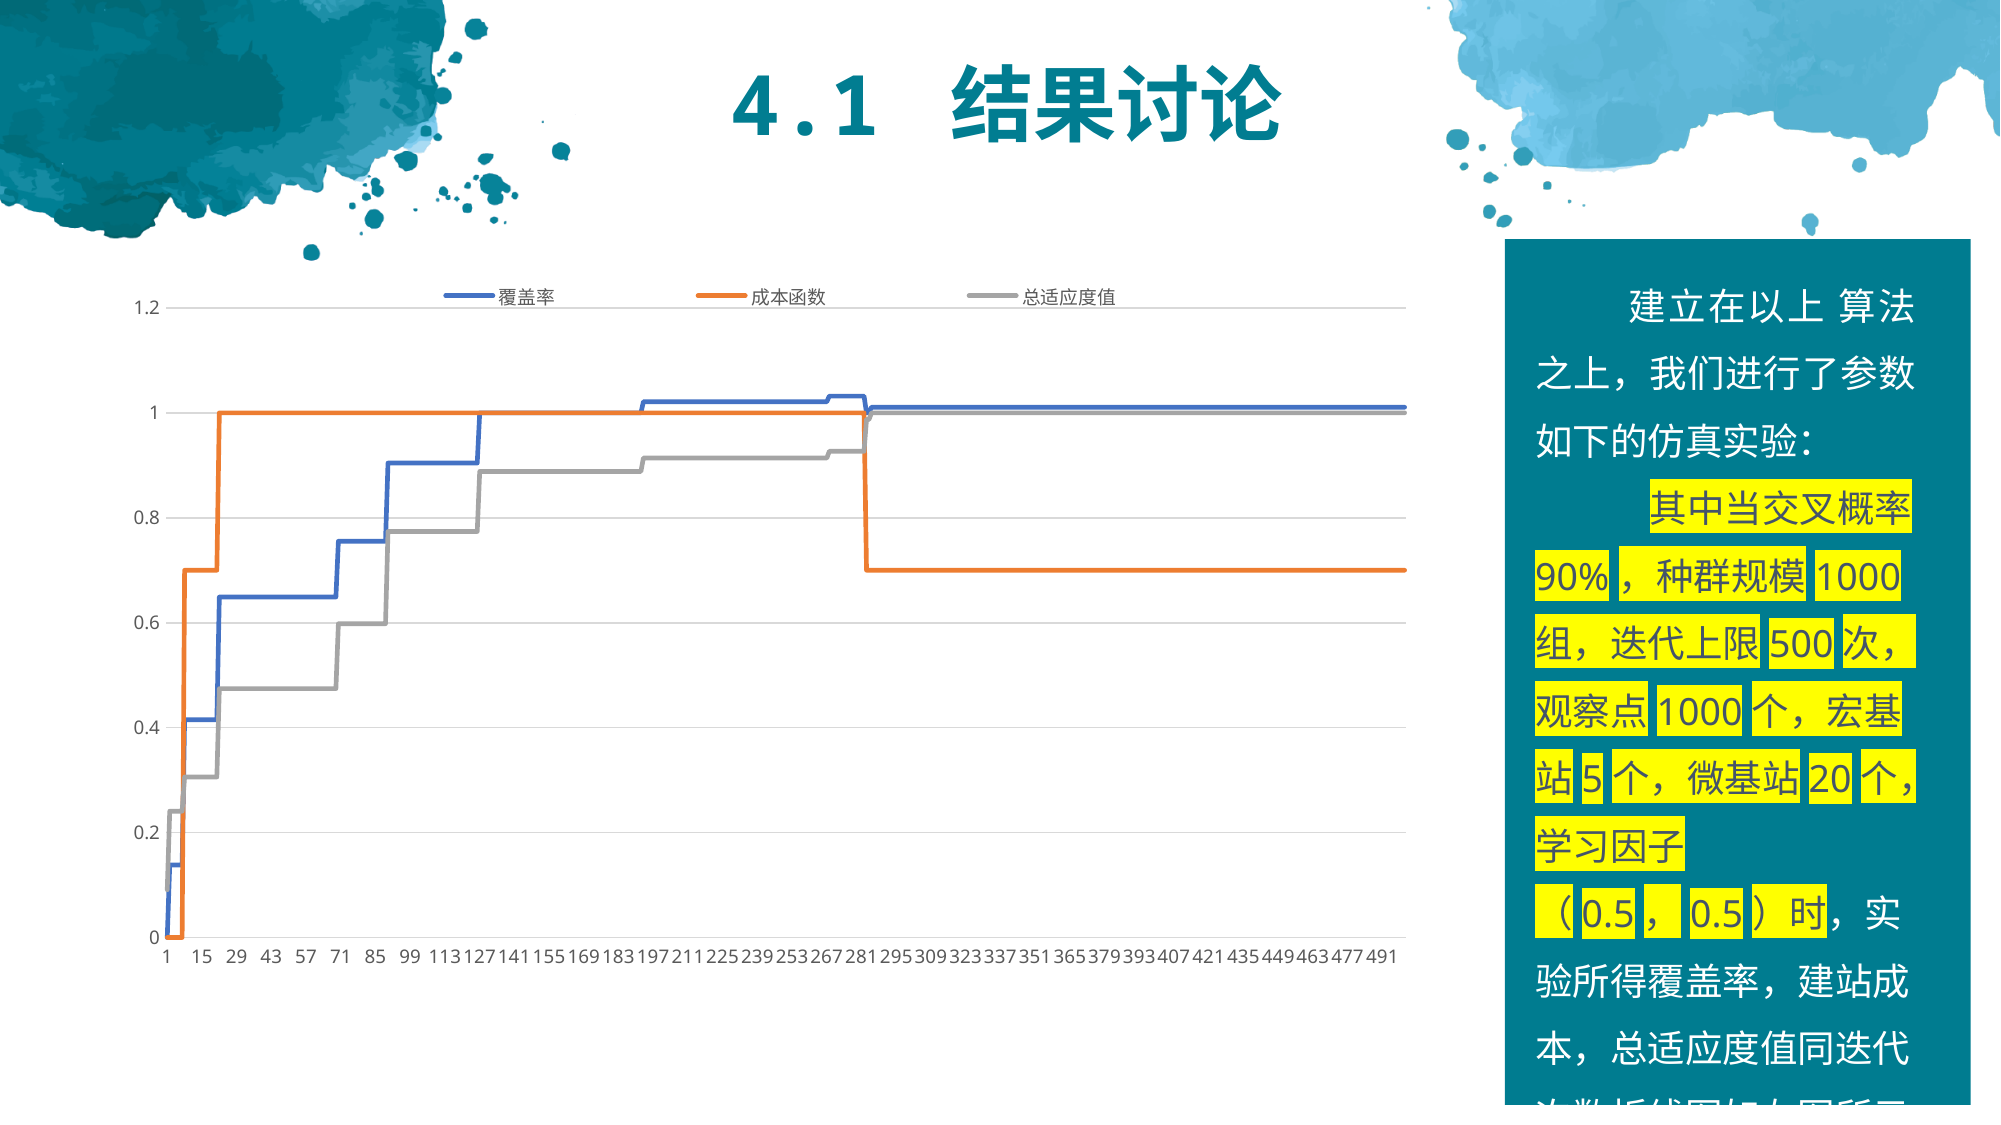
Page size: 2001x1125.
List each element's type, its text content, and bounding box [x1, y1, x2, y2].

text_box 4.1 结果讨论 [665, 44, 1295, 160]
picture [0, 0, 646, 331]
text_box [1931, 322, 1972, 1106]
chart [77, 180, 1443, 1105]
picture [1295, 0, 2000, 322]
text_box 建立在以上 算法之上，我们进行了参数如下的仿真实验： 其中当交叉概率90%，种群规模1000组，迭代上限500次，观察点1000个，宏基站5个，微基站20个，学习因子（0.5，0.5）时，实验所得覆盖率，建站成本，总适应度值同迭代次数折线图如左图所示： [1520, 322, 1931, 1125]
text_box [1504, 322, 1520, 1106]
